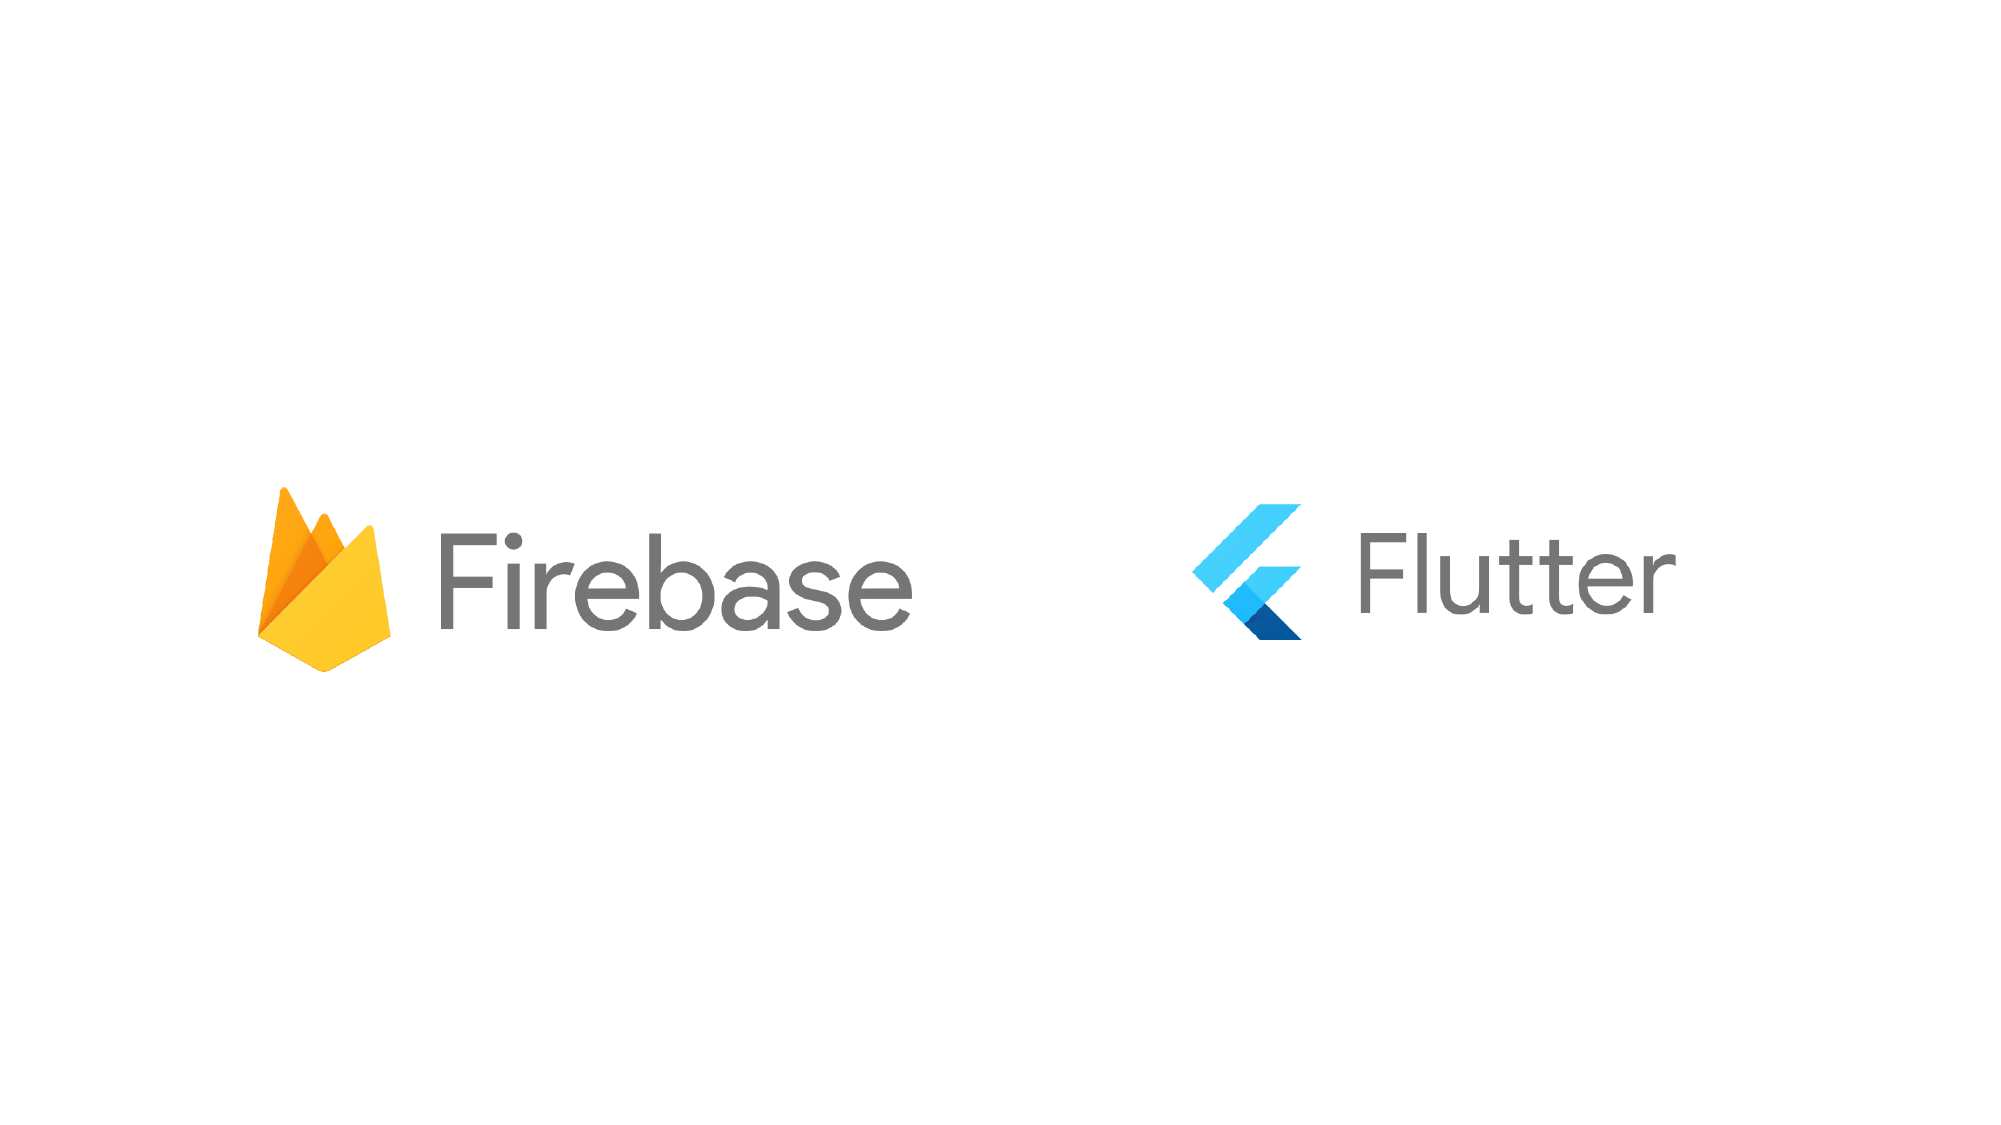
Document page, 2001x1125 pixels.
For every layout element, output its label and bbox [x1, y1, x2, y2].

picture [1047, 376, 1863, 778]
list [256, 487, 912, 673]
